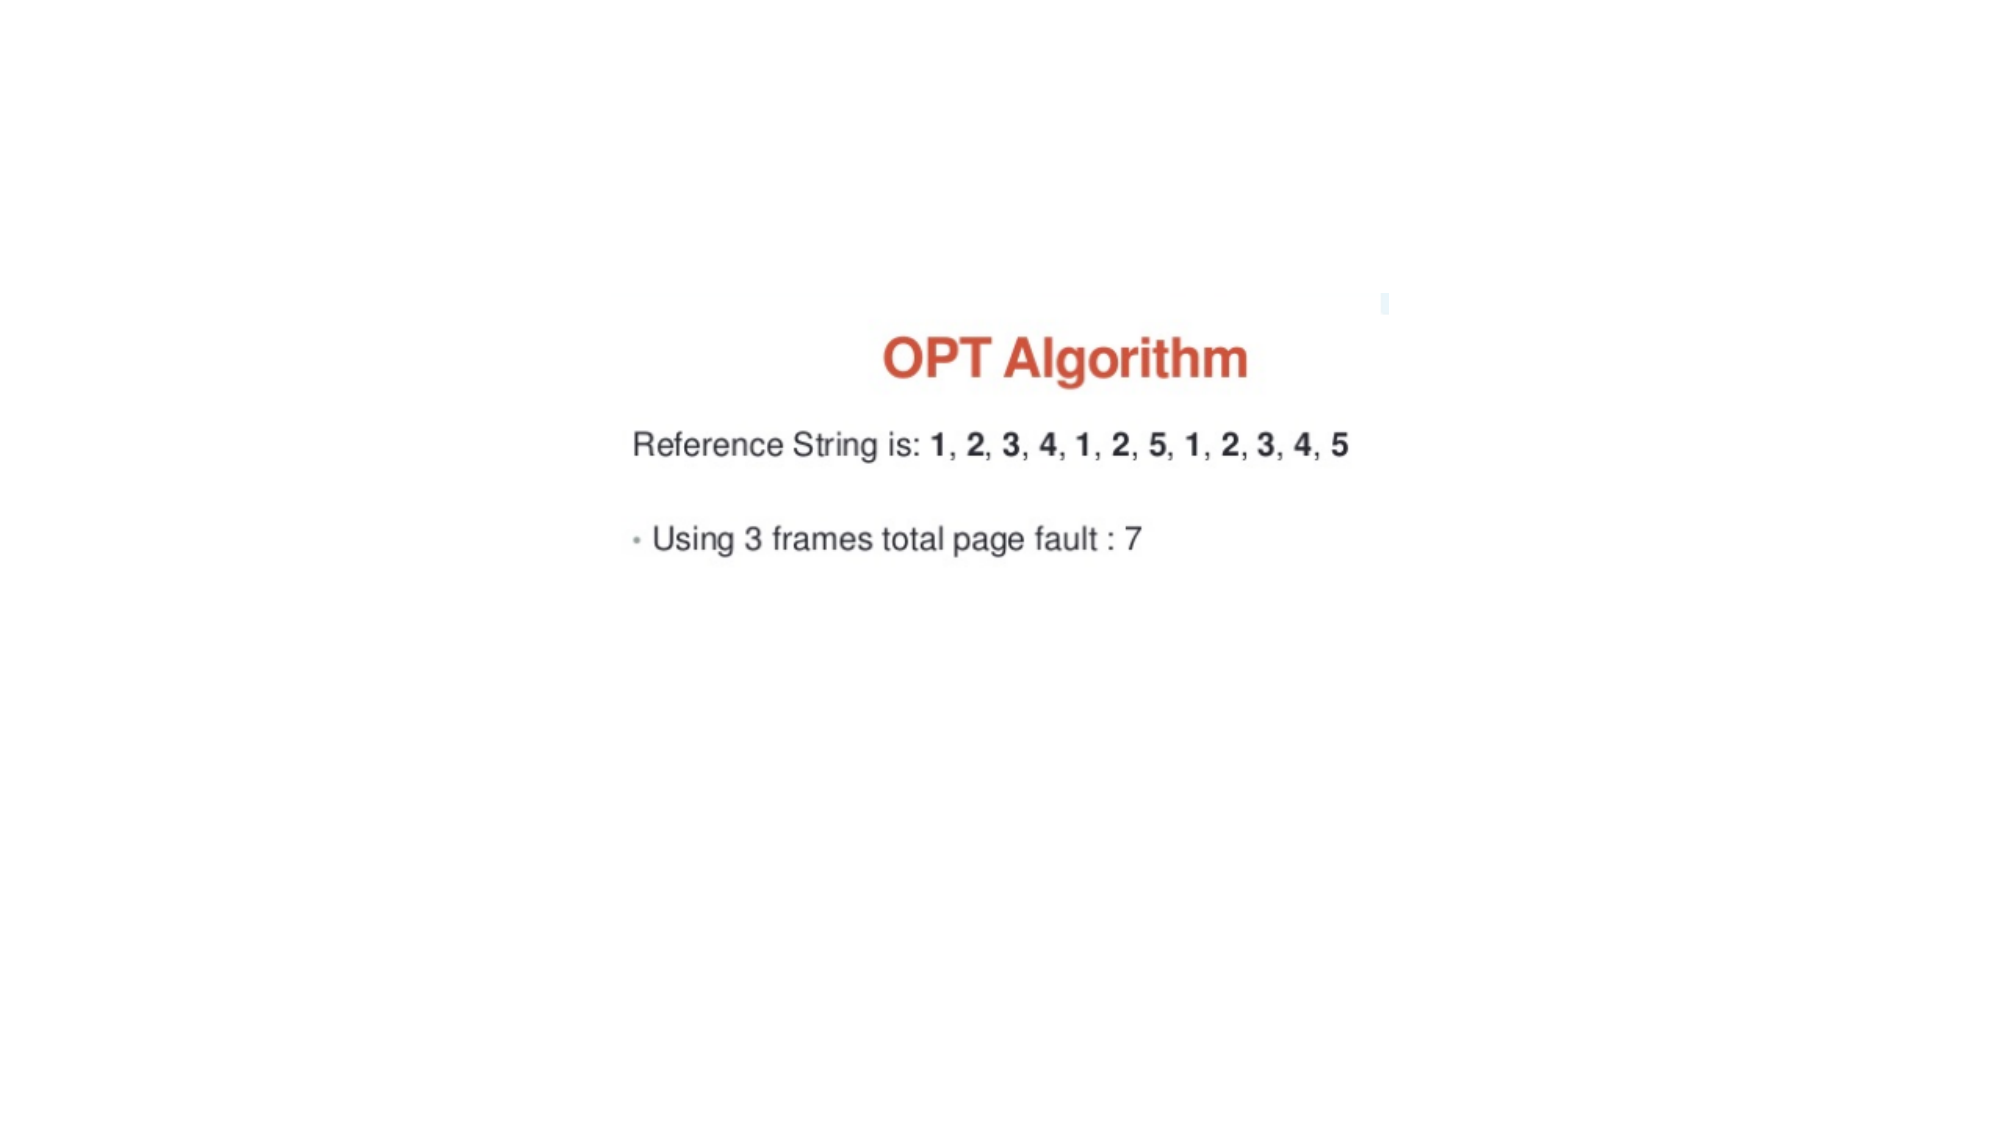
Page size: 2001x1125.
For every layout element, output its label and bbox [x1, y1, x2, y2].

picture [611, 293, 1389, 832]
